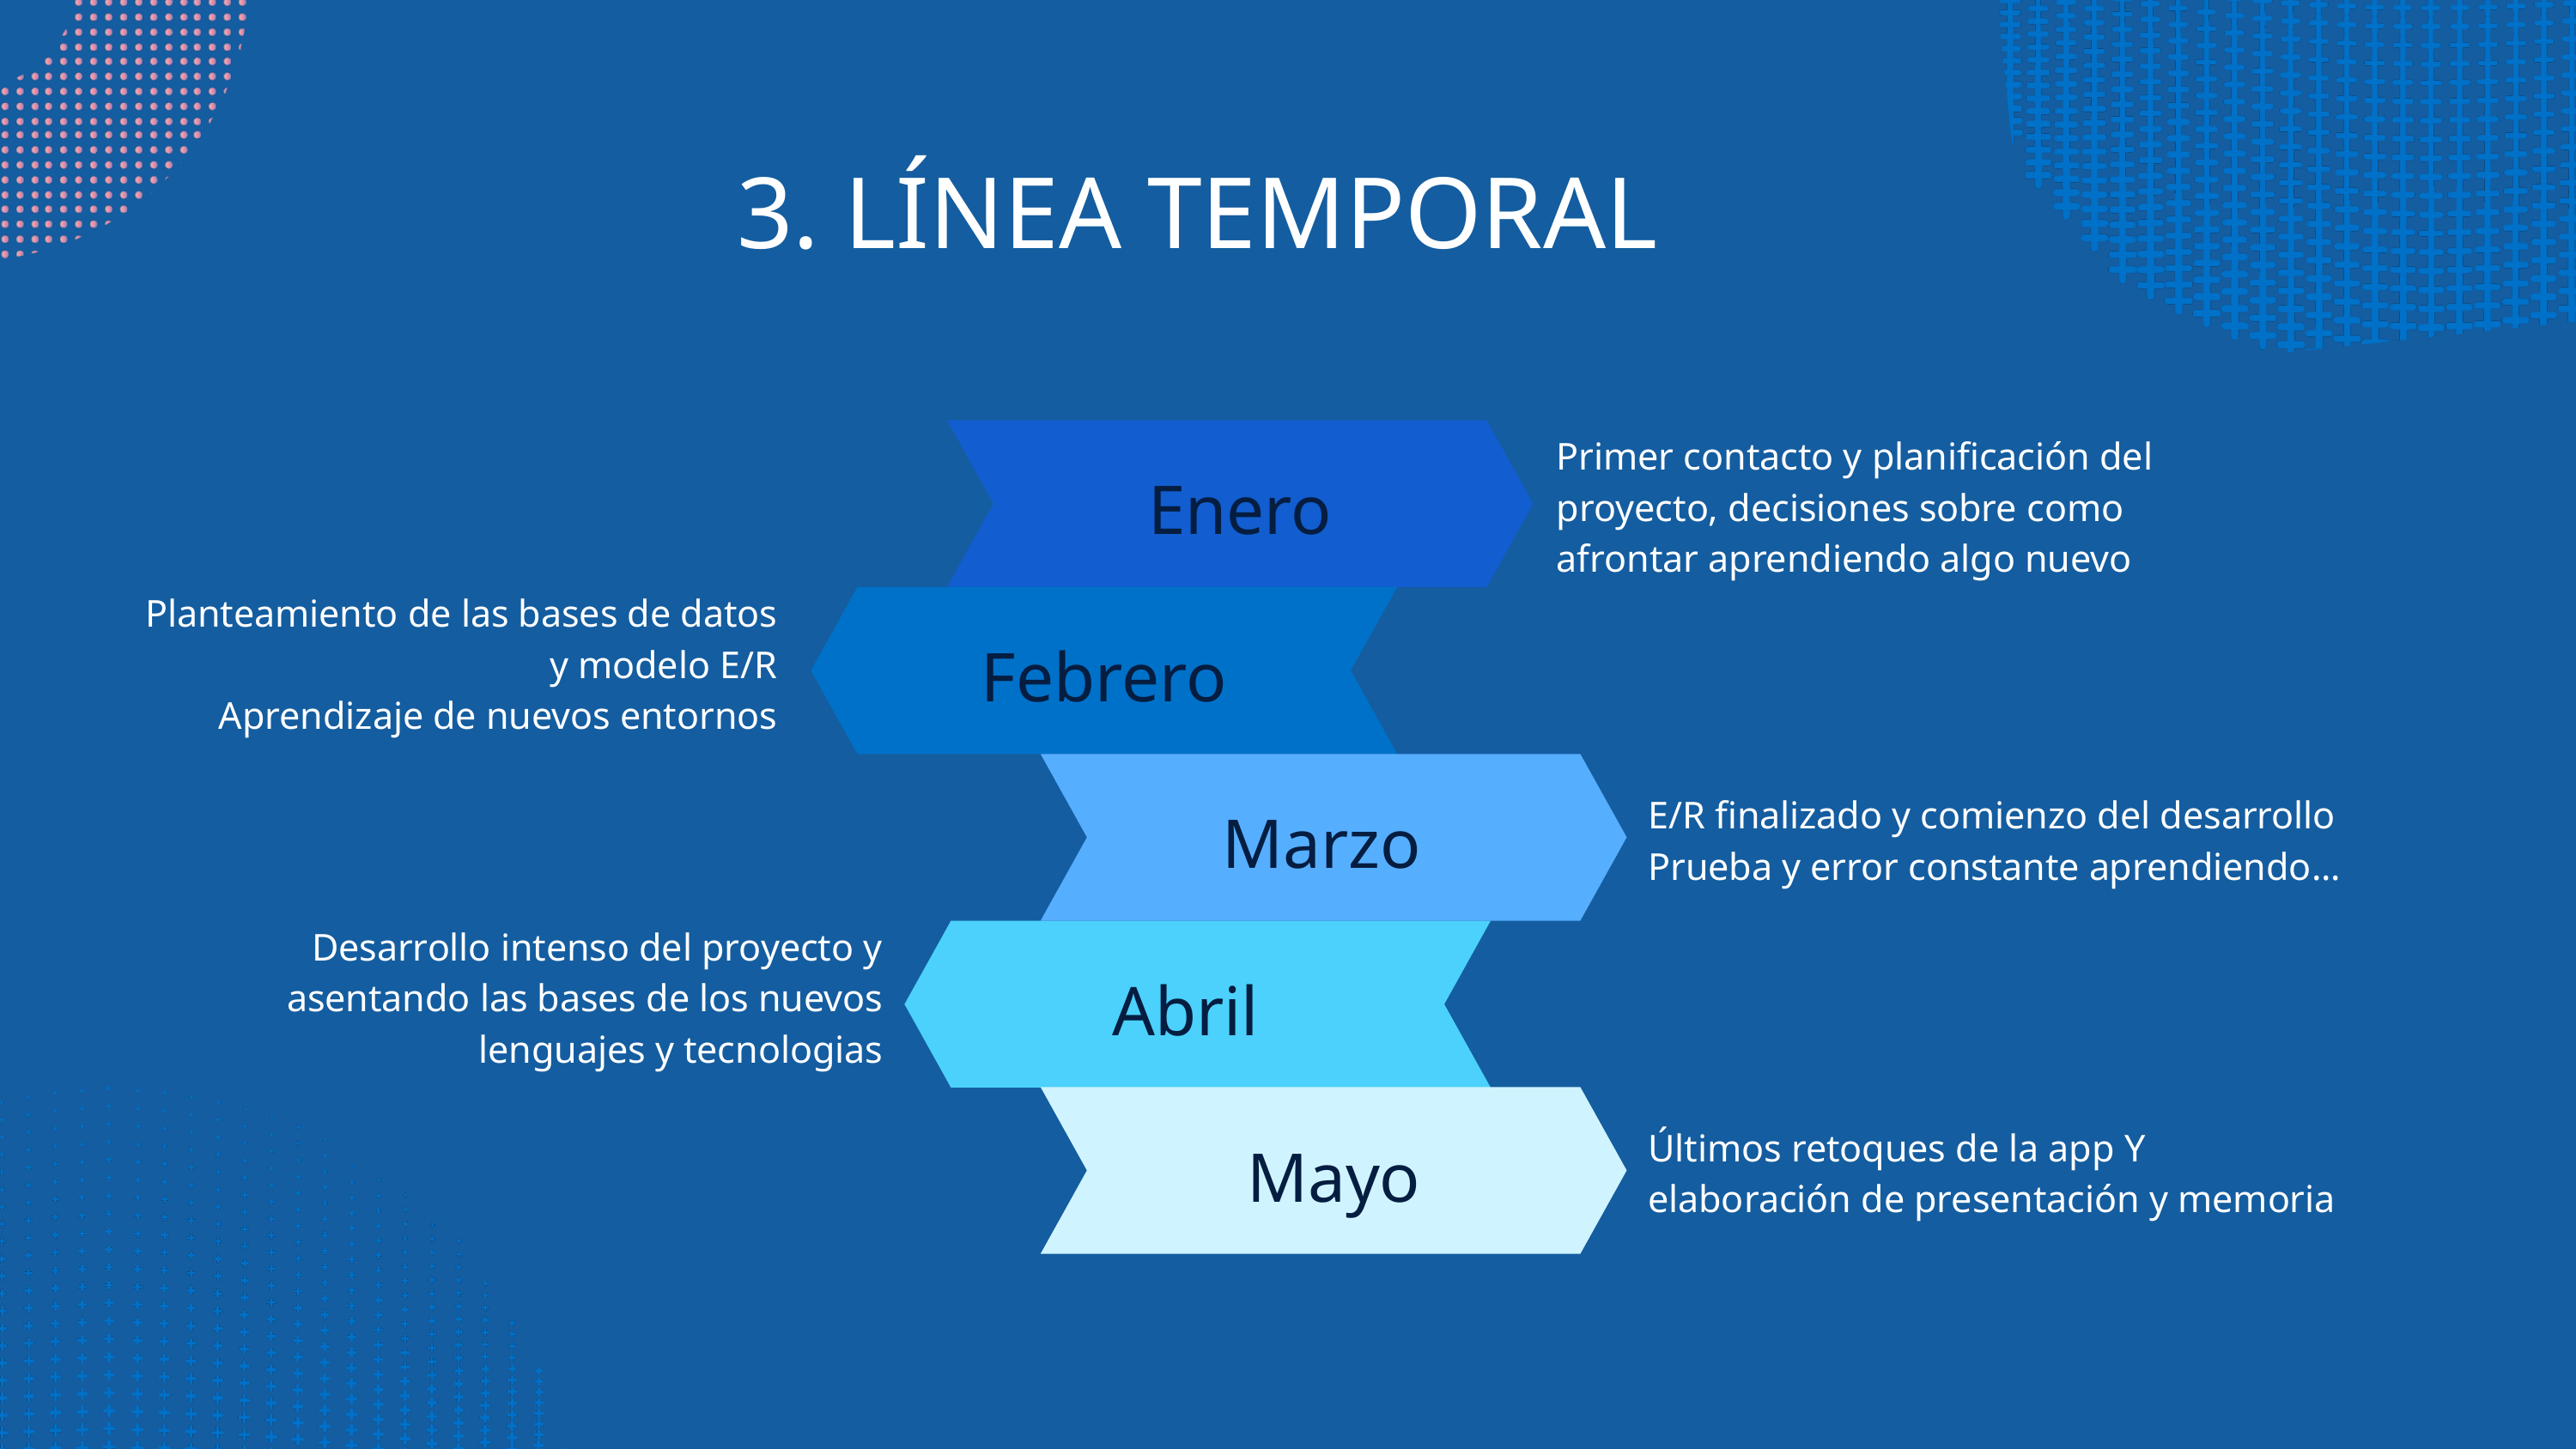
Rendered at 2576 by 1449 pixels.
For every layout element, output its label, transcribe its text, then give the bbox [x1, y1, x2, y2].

text_box E/R finalizado y comienzo del desarrollo Prueba y error constante aprendiendo... [1648, 785, 2353, 888]
text_box [0, 0, 246, 258]
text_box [1040, 754, 1627, 921]
text_box Primer contacto y planificación del proyecto, decisiones sobre como afrontar aprendiendo algo nuevo [1556, 426, 2261, 580]
text_box [1996, 0, 2576, 379]
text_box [1040, 1087, 1627, 1254]
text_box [946, 420, 1534, 588]
text_box Desarrollo intenso del proyecto y asentando las bases de los nuevos lenguajes y tecnologias [267, 917, 884, 1070]
text_box Planteamiento de las bases de datos y modelo E/R Aprendizaje de nuevos entornos [144, 584, 778, 737]
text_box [904, 920, 1492, 1088]
text_box 3. LÍNEA TEMPORAL [313, 149, 2082, 269]
text_box Últimos retoques de la app Y elaboración de presentación y memoria [1648, 1118, 2353, 1221]
text_box [0, 1086, 575, 1449]
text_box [811, 586, 1398, 755]
